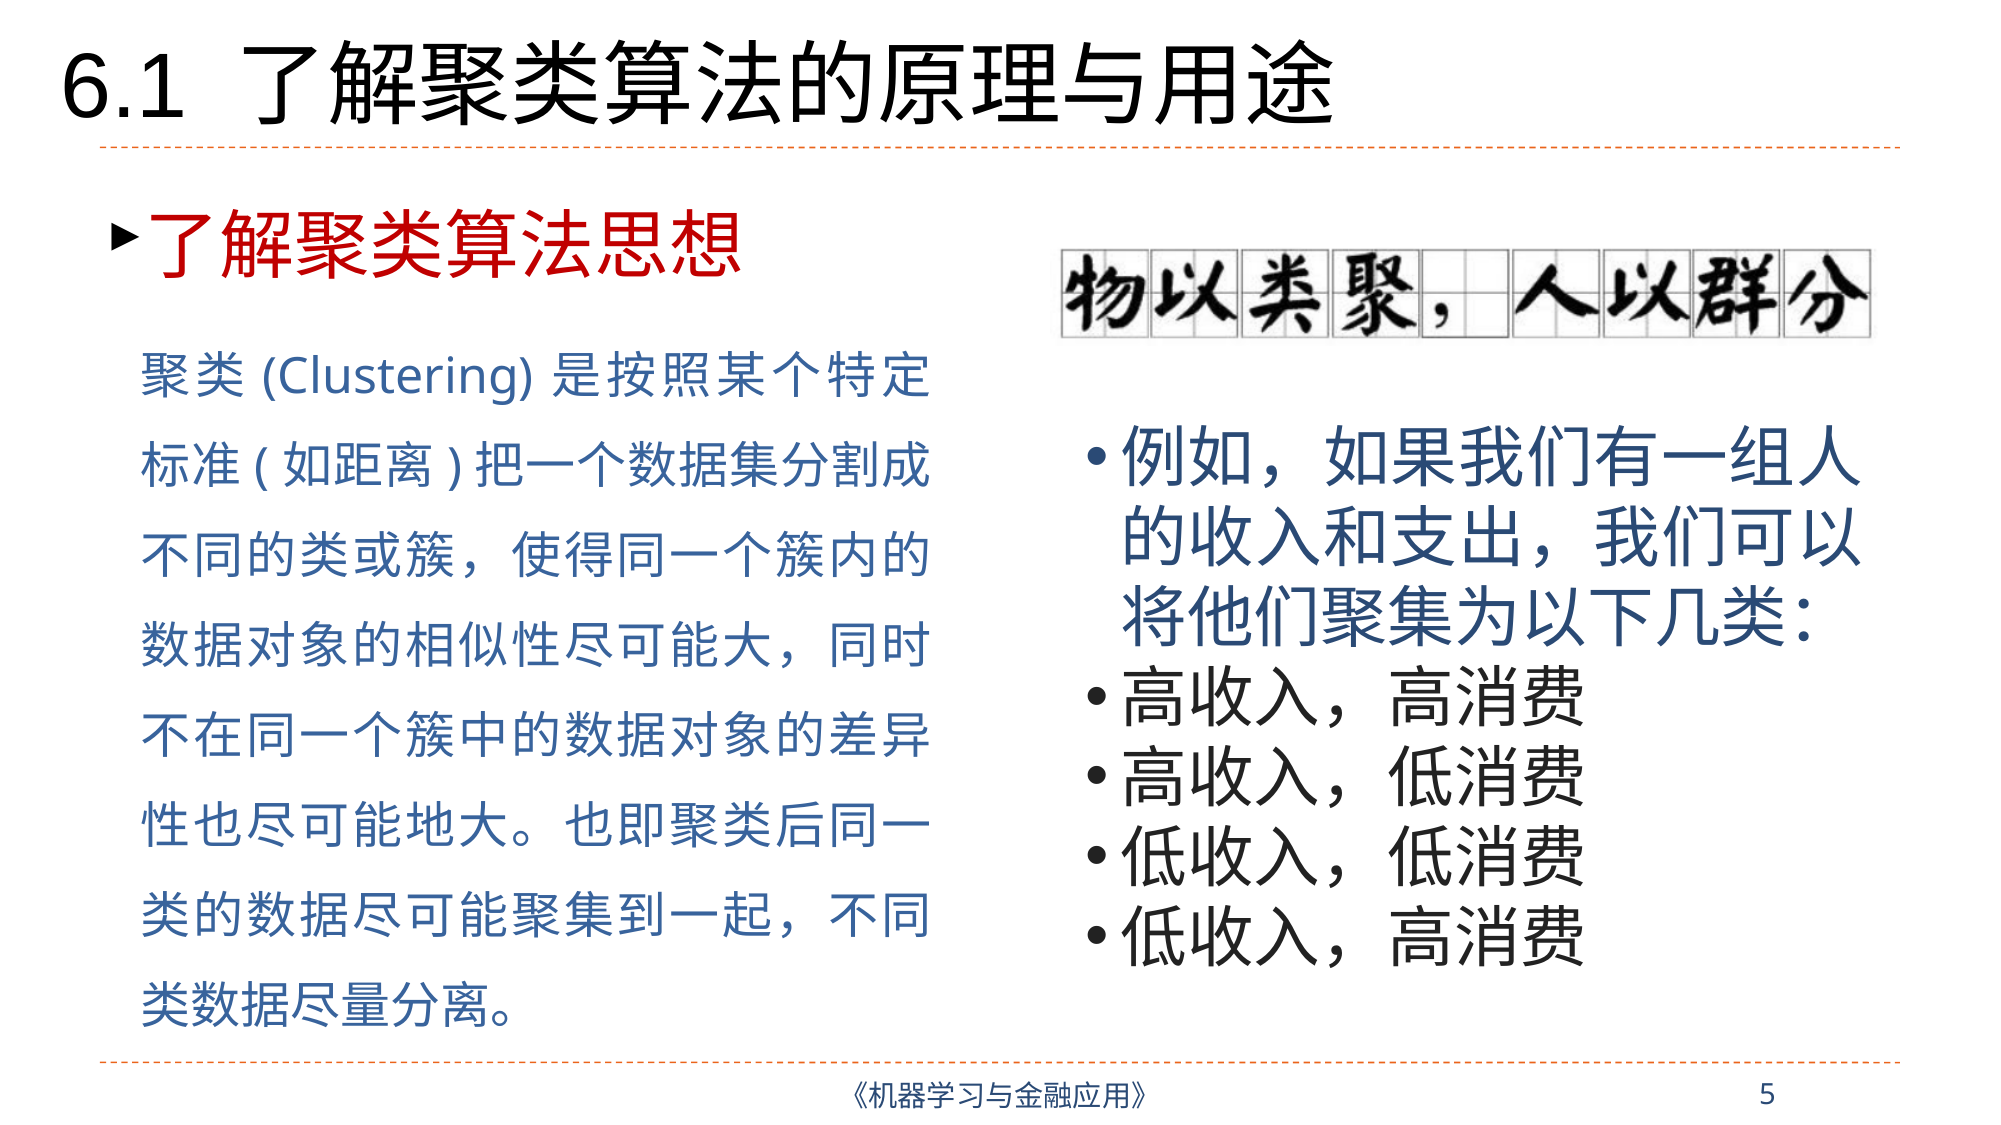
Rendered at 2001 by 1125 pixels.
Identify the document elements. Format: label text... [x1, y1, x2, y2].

picture [1049, 247, 1879, 346]
text_box 例如，如果我们有一组人的收入和支出，我们可以将他们聚集为以下几类： 高收入，高消费 高收入，低消费 低收入，低消费 低收入，高消费 [1070, 407, 1879, 983]
text_box 聚类(Clustering)是按照某个特定标准(如距离)把一个数据集分割成不同的类或簇，使得同一个簇内的数据对象的相似性尽可能大，同时不在同一个簇中的数据对象的差异性也尽可能地大。也即聚类后同一类的数据尽可能聚集到一起，不同类数据尽量分离。 [121, 303, 951, 1063]
title 6.1 了解聚类算法的原理与用途 [24, 5, 1758, 144]
list 了解聚类算法思想 [91, 189, 900, 332]
